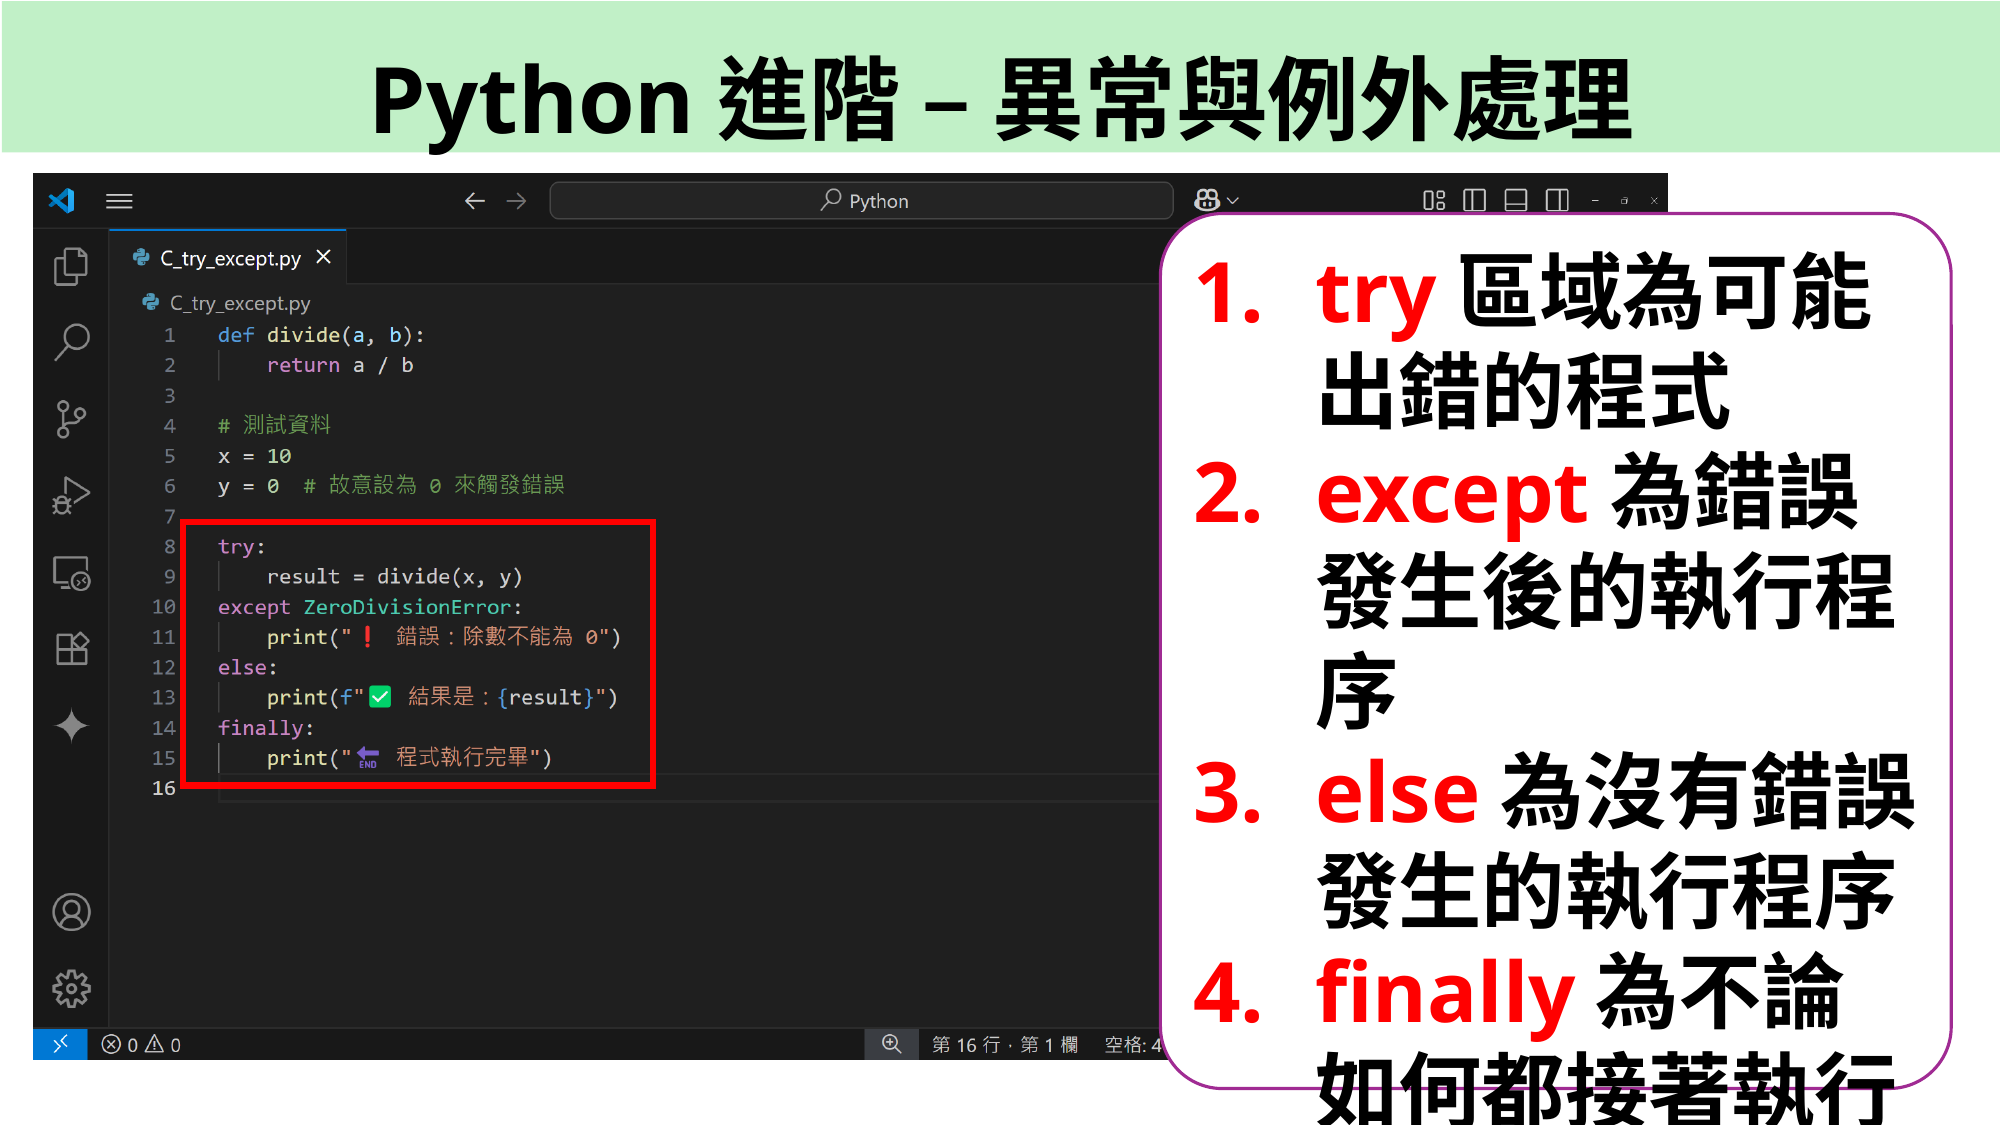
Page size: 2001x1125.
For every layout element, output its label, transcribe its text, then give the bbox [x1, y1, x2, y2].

picture [33, 172, 1669, 1061]
text_box Python進階 – 異常與例外處理 [0, 0, 2000, 154]
text_box try區域為可能出錯的程式 except為錯誤發生後的執行程序 else為沒有錯誤發生的執行程序 finally為不論如何都接著執行 [1168, 211, 1953, 1091]
